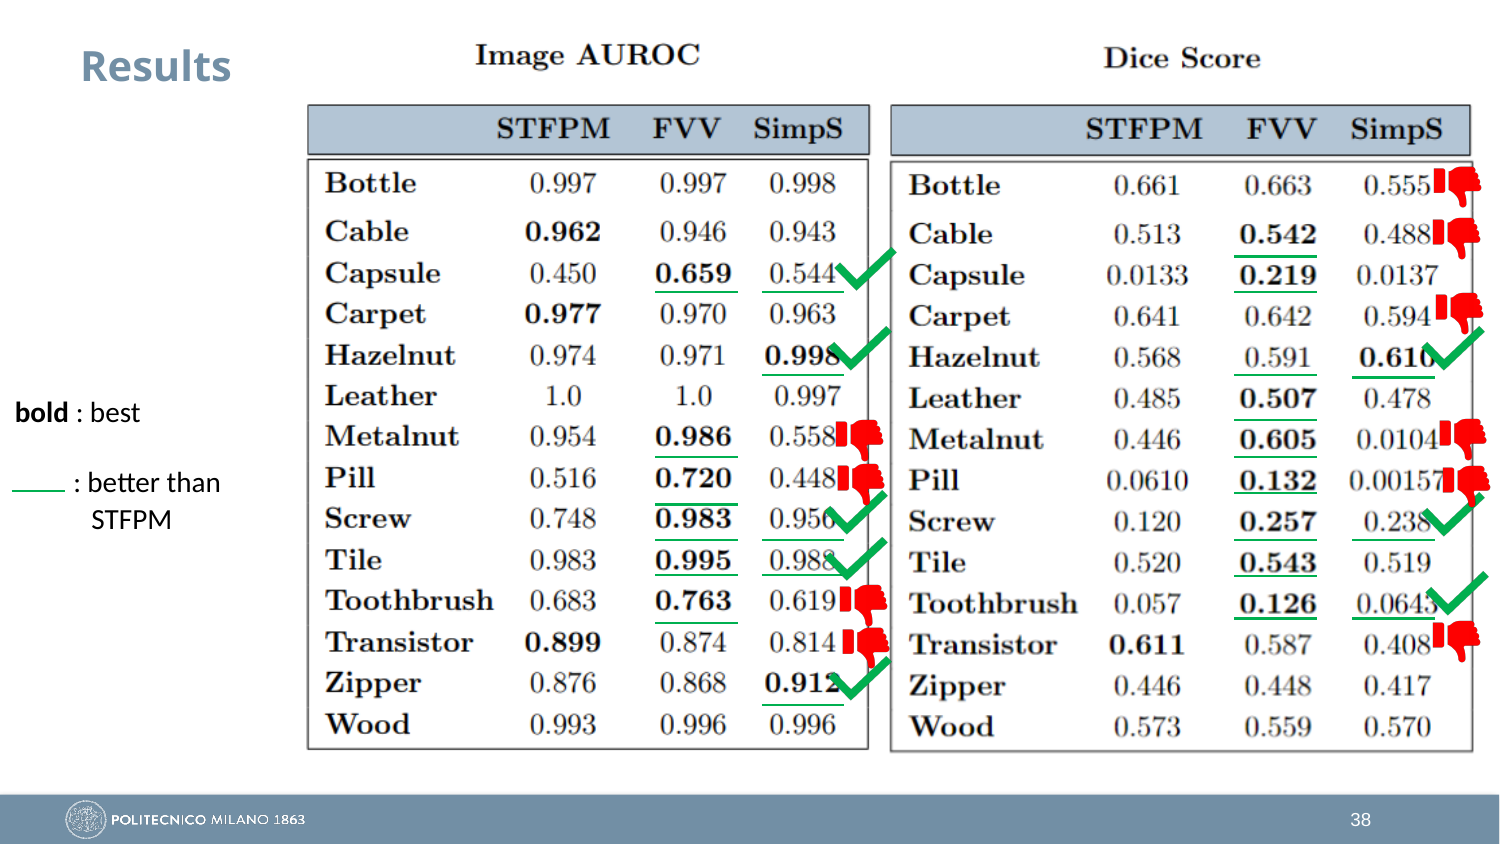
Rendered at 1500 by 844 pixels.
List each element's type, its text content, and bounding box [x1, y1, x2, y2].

text_box STFPM [76, 492, 207, 543]
picture [289, 27, 1495, 777]
title Results [64, 24, 1415, 106]
text_box bold : best : better than [0, 386, 278, 506]
picture [62, 797, 308, 841]
